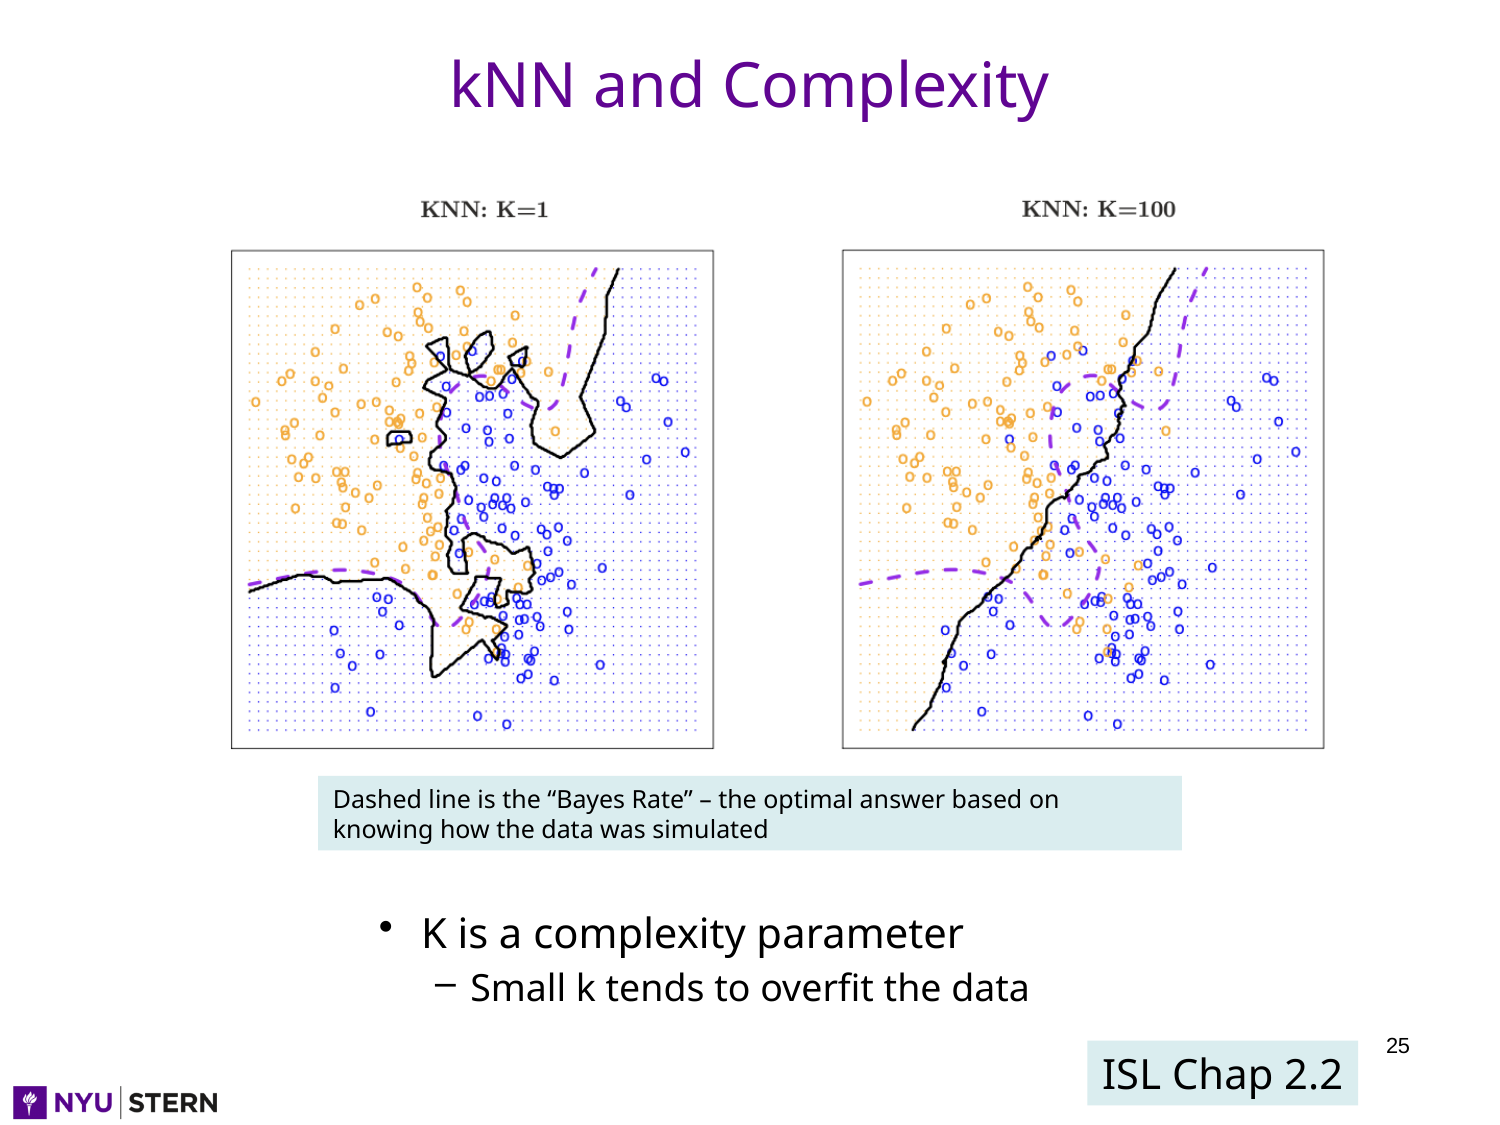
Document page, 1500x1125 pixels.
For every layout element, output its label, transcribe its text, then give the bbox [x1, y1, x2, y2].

slide_number 25 [1074, 1024, 1426, 1103]
text_box Dashed line is the “Bayes Rate” – the optimal answer based on knowing how the data was simulated [318, 775, 1182, 851]
list K is a complexity parameter Small k tends to overfit the data [363, 898, 1284, 1036]
picture [823, 176, 1353, 779]
picture [183, 163, 732, 775]
picture [0, 1038, 230, 1125]
text_box ISL Chap 2.2 [1087, 1040, 1359, 1106]
title kNN and Complexity [75, 22, 1425, 142]
